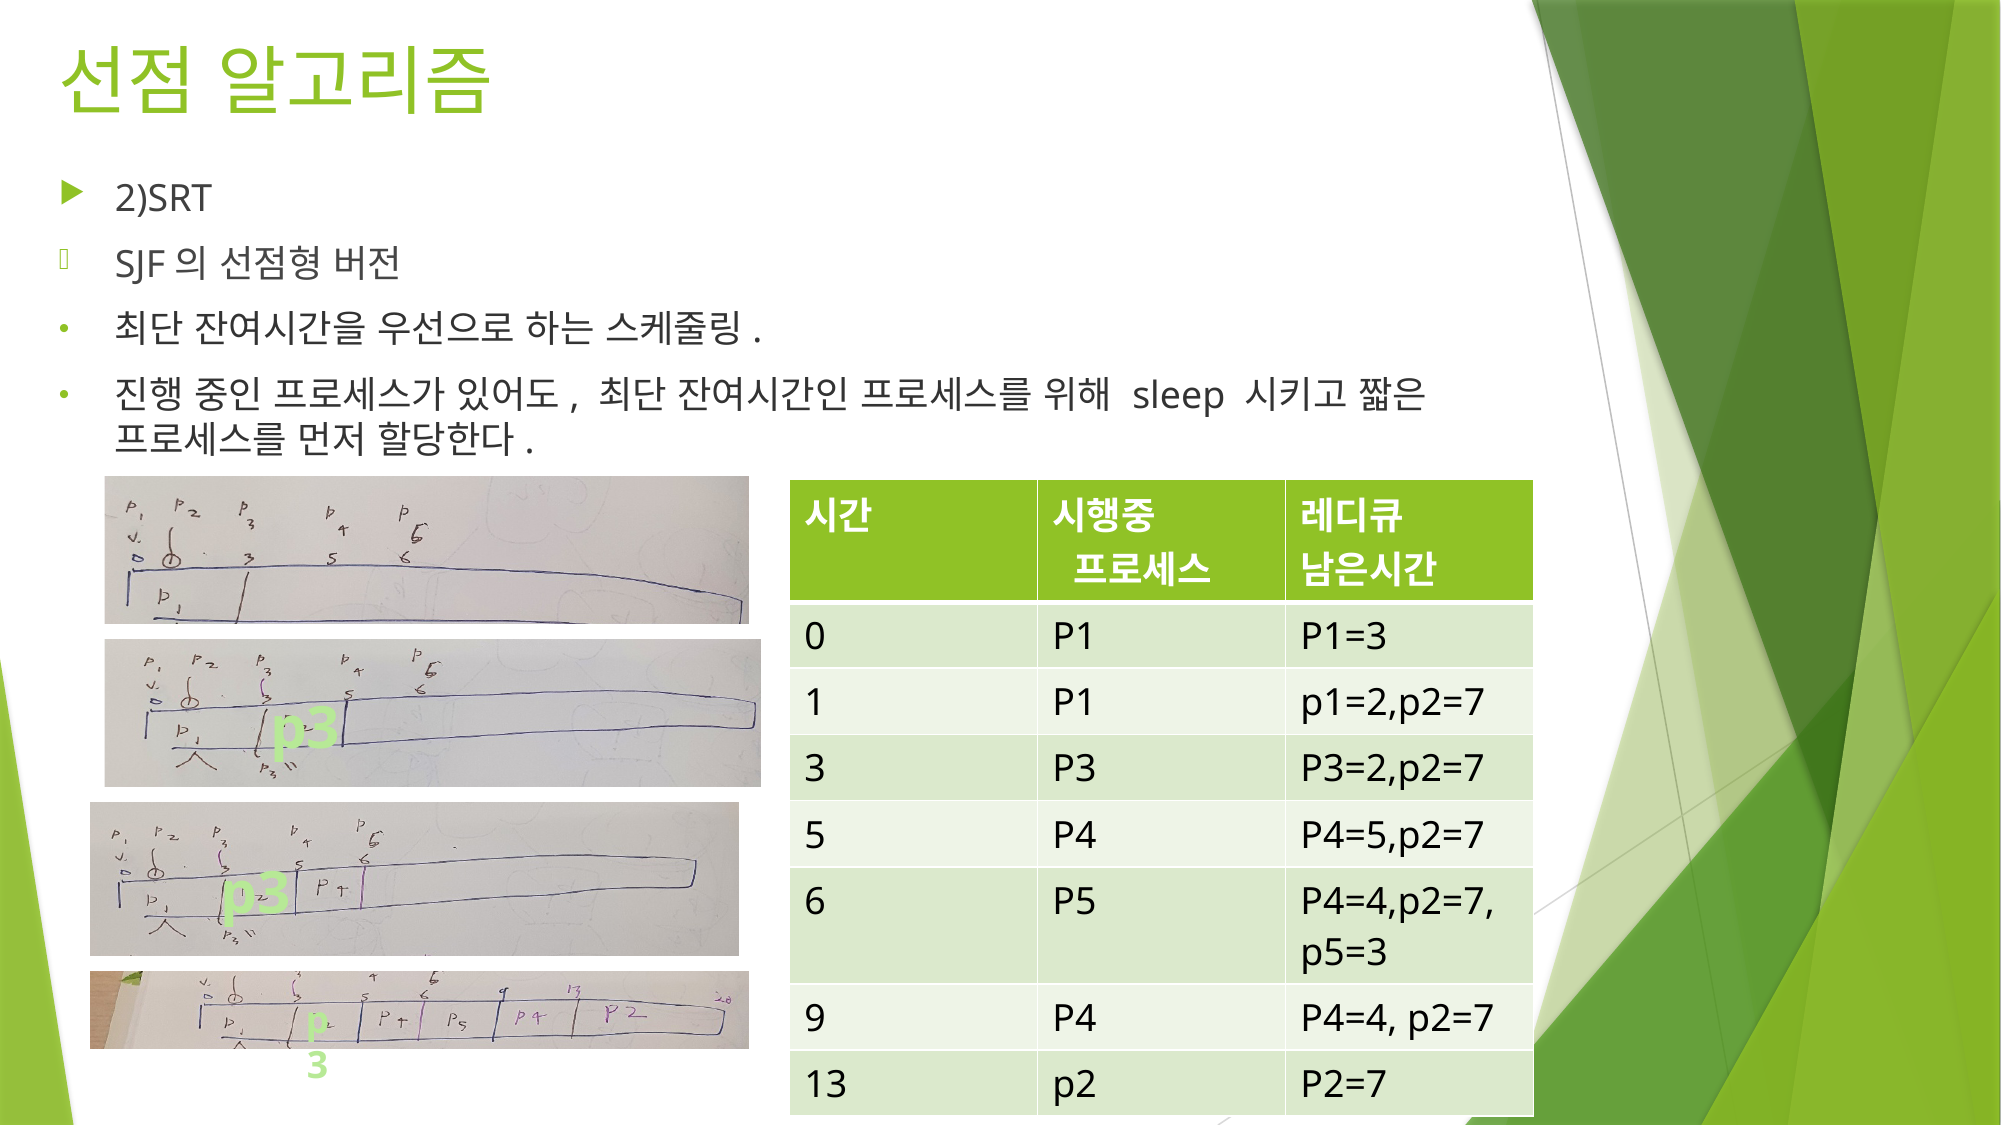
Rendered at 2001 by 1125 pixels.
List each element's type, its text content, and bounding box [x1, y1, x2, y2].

table_cell P1=3 [1286, 605, 1533, 667]
table_cell P4 [1038, 801, 1285, 866]
table_cell P4=4, p2=7 [1286, 985, 1533, 1049]
table_cell 3 [790, 735, 1037, 800]
table_cell P1 [1038, 605, 1285, 667]
table_cell 5 [790, 801, 1037, 866]
picture [104, 639, 762, 787]
table_header 시행중 프로세스 [1038, 480, 1285, 600]
table_cell P3 [1038, 735, 1285, 800]
table_cell P2=7 [1286, 1051, 1533, 1115]
table_header 레디큐 남은시간 [1286, 480, 1533, 600]
table_cell P4=4,p2=7, p5=3 [1286, 868, 1533, 983]
picture [89, 802, 762, 956]
table_cell P3=2,p2=7 [1286, 735, 1533, 800]
table_cell P5 [1038, 868, 1285, 983]
table_cell P1 [1038, 669, 1285, 734]
title 선점 알고리즘 [43, 26, 1454, 143]
table_cell P4 [1038, 985, 1285, 1049]
text_box p3 [280, 1059, 355, 1093]
table_cell 13 [790, 1051, 1037, 1115]
picture [104, 475, 750, 624]
picture [89, 971, 750, 1050]
table_cell p1=2,p2=7 [1286, 669, 1533, 734]
list 2)SRT SJF의 선점형 버전 최단 잔여시간을 우선으로 하는 스케줄링. 진행 중인 프로세스가 있어도, 최단 잔여시간인 프로세스를 위해 sleep 시키고 짧은 프로세스를 먼저 할당한다. [43, 166, 1454, 803]
table_cell p2 [1038, 1051, 1285, 1115]
table_cell 0 [790, 605, 1037, 667]
table_cell 9 [790, 985, 1037, 1049]
table_cell 1 [790, 669, 1037, 734]
table_cell 6 [790, 868, 1037, 983]
table_cell P4=5,p2=7 [1286, 801, 1533, 866]
table_header 시간 [790, 480, 1037, 600]
